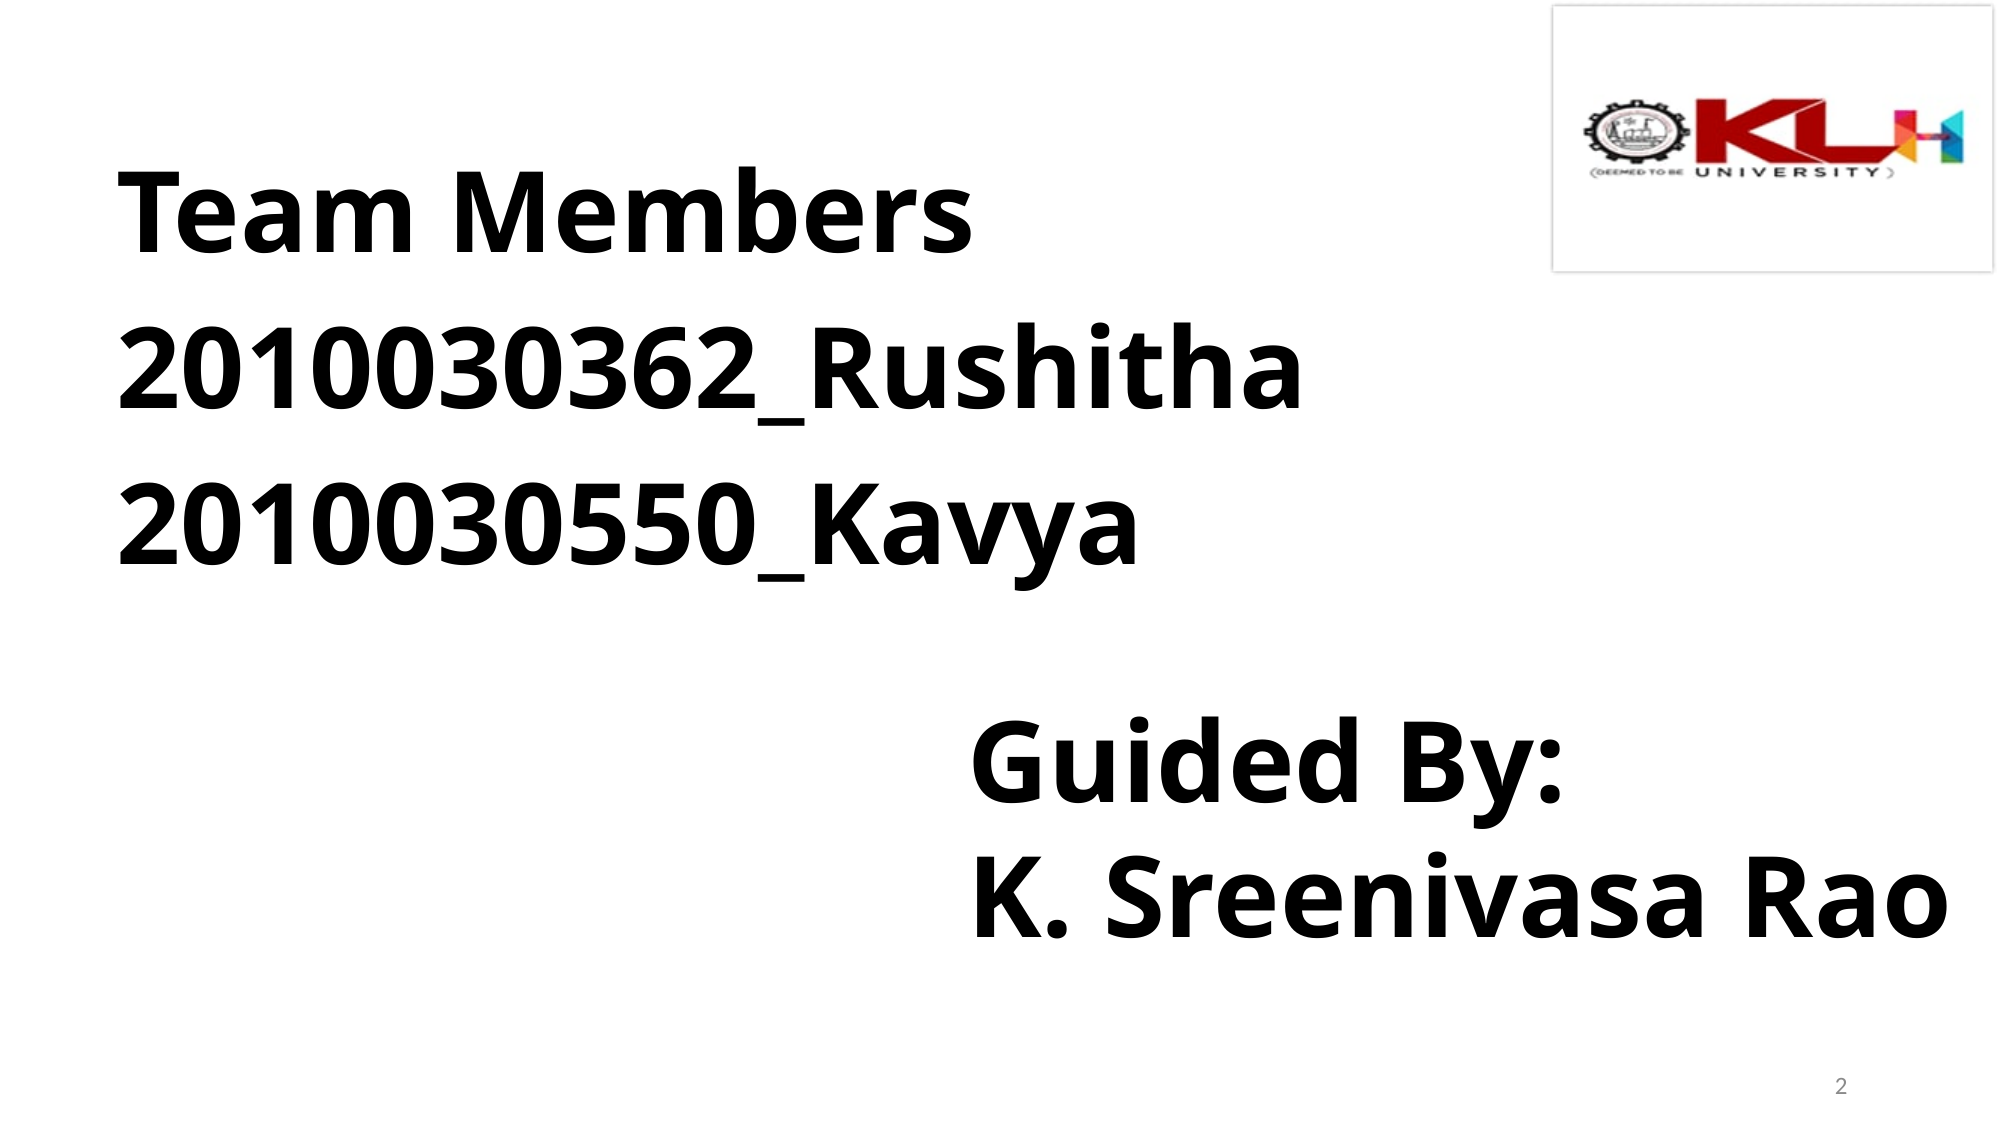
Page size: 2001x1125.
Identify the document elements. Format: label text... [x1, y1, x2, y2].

slide_number 2 [1412, 1054, 1863, 1115]
list Team Members 2010030362_Rushitha 2010030550_Kavya [101, 132, 1449, 786]
picture [1546, 0, 2000, 280]
text_box Guided By: K. Sreenivasa Rao [952, 682, 1978, 968]
